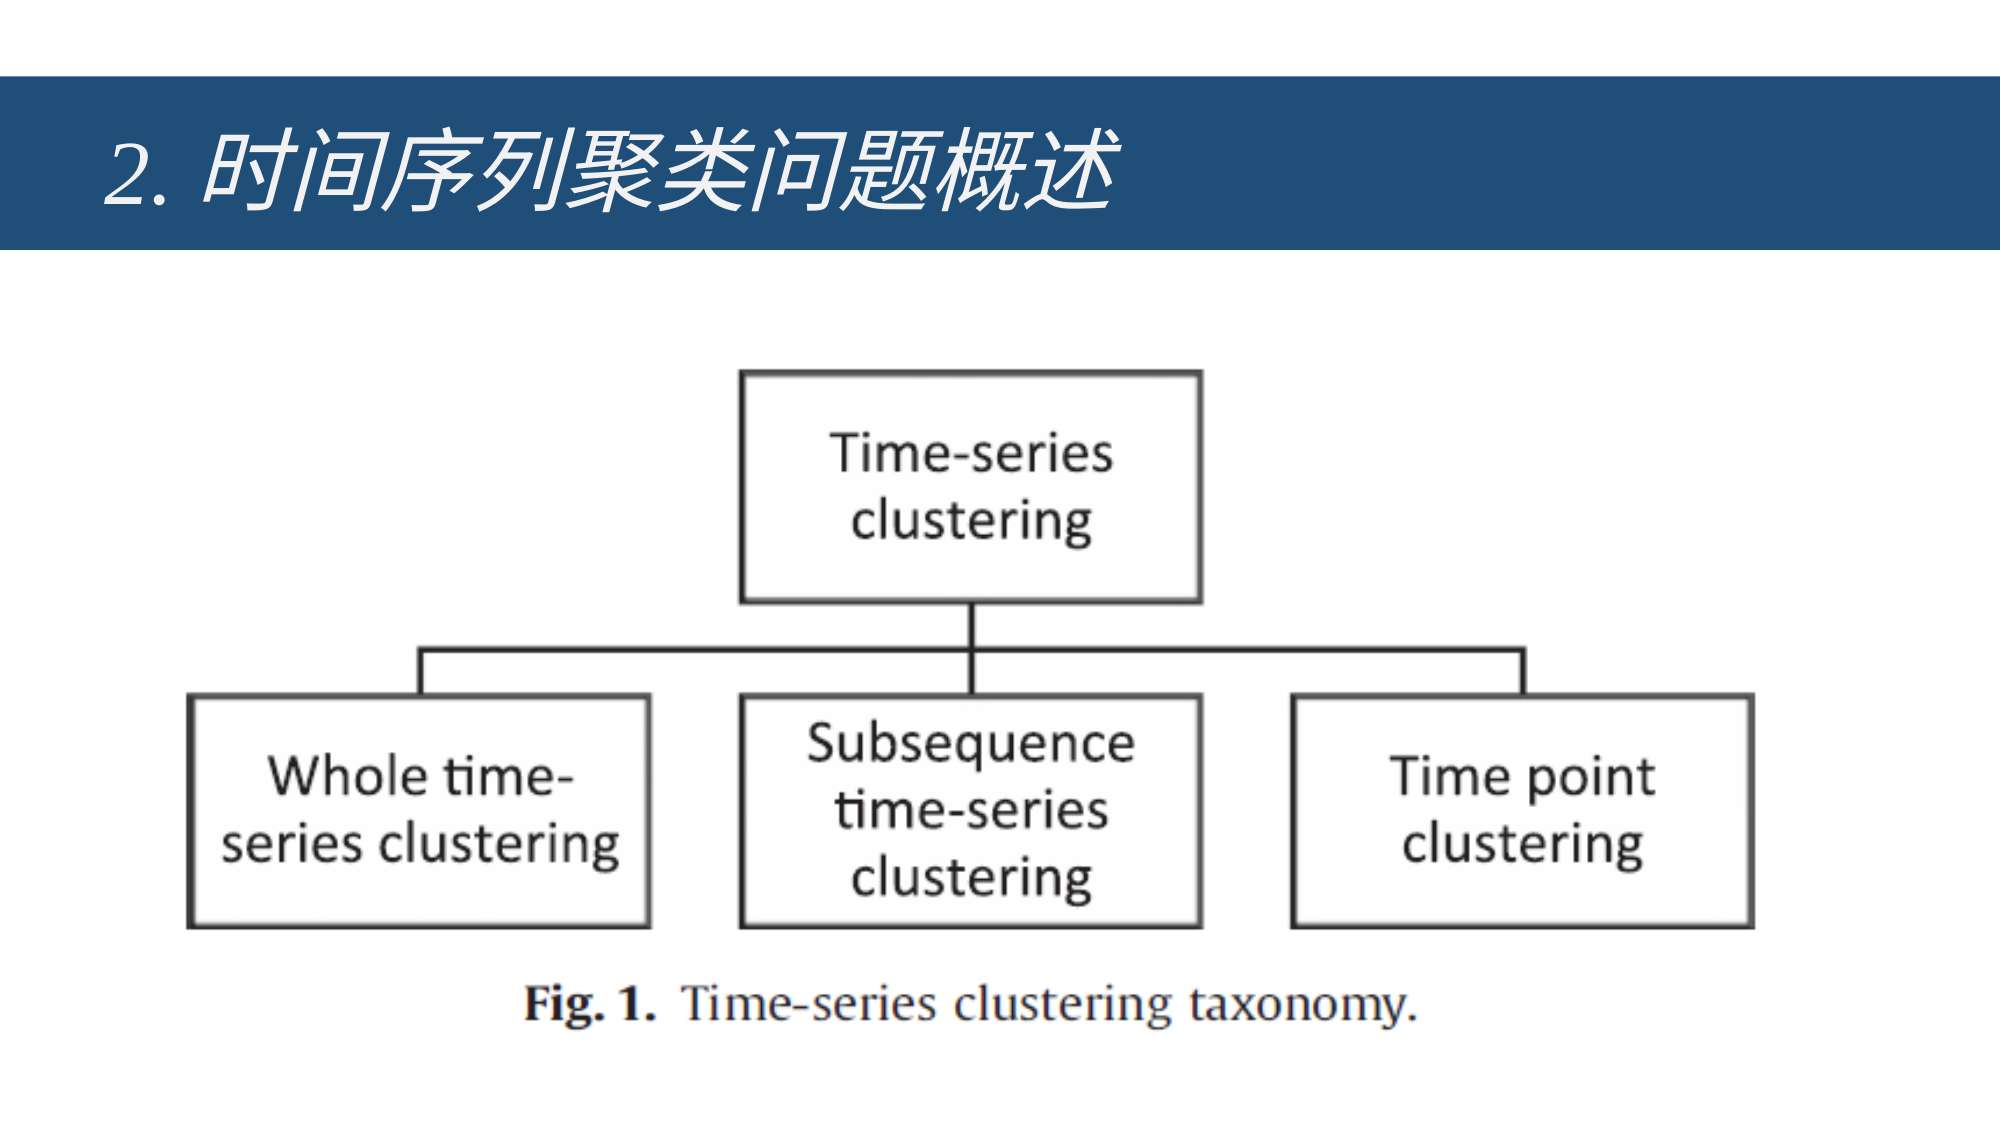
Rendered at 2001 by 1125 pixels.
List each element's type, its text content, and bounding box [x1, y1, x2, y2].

picture [166, 284, 1786, 1044]
title 2.时间序列聚类问题概述 [89, 66, 1815, 285]
text_box [1815, 75, 2000, 251]
text_box [0, 75, 89, 251]
